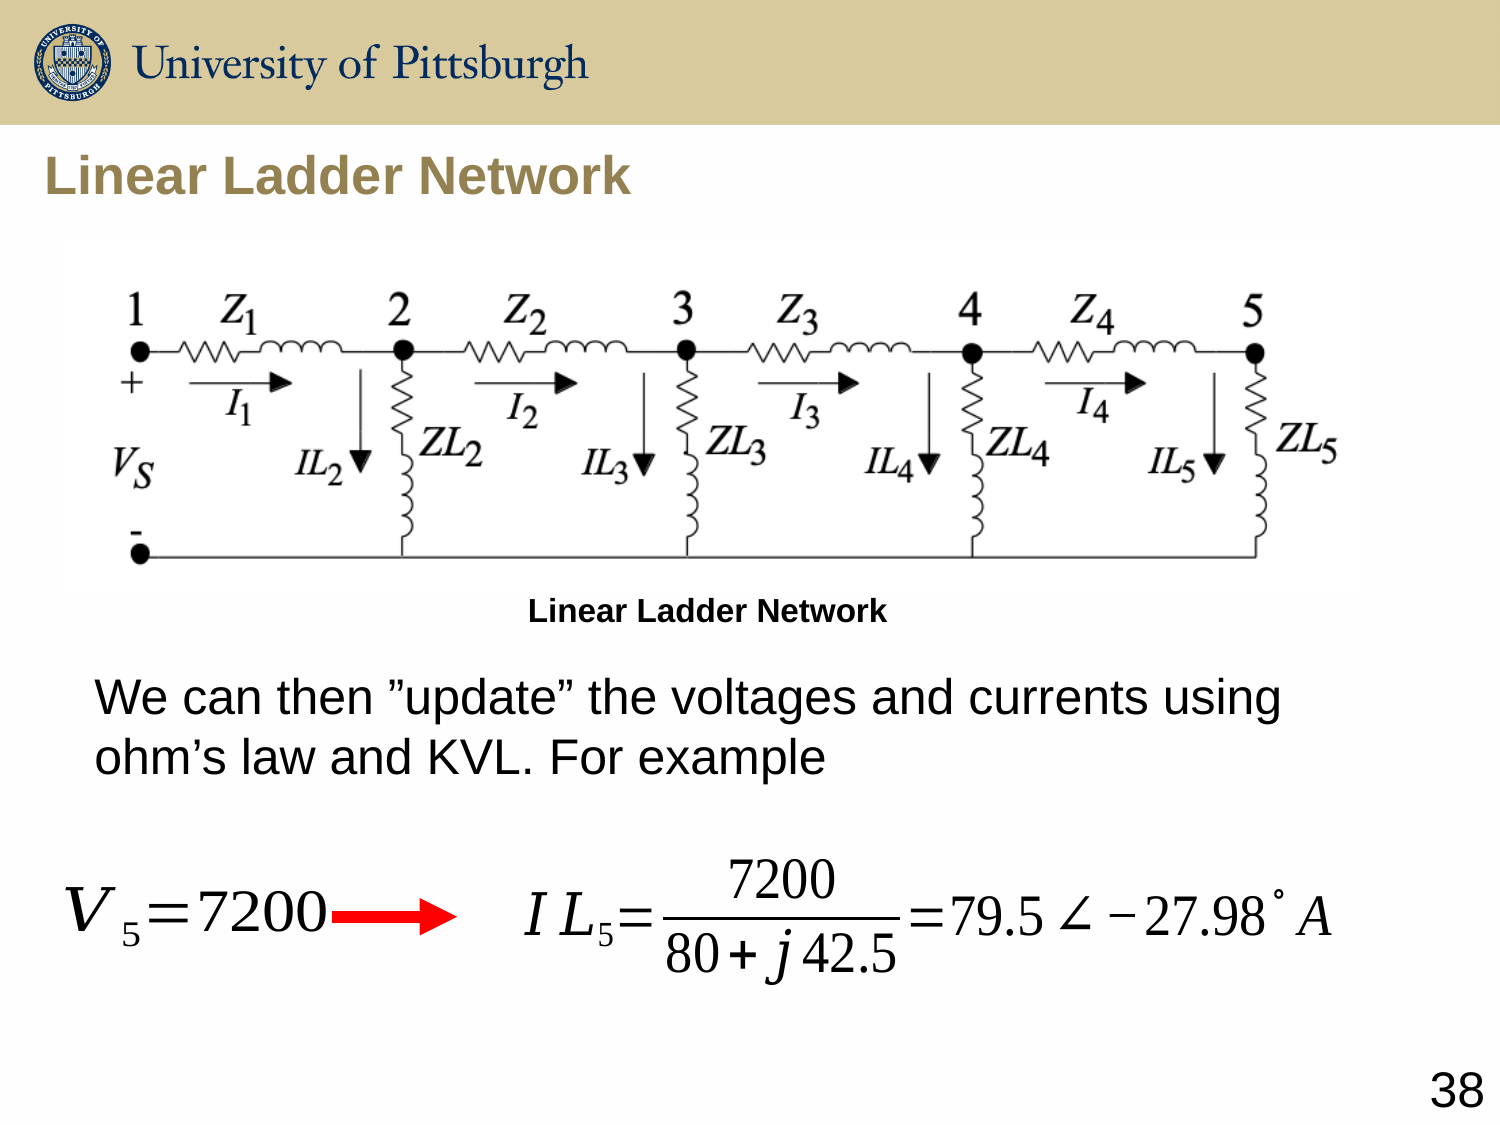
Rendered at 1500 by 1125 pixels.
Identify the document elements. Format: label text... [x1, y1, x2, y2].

text_box We can then ”update” the voltages and currents using ohm’s law and KVL. For example [79, 657, 1346, 792]
title Linear Ladder Network [29, 125, 1500, 221]
text_box Linear Ladder Network [513, 602, 913, 637]
slide_number 38 [1362, 1050, 1500, 1125]
picture [0, 1, 1500, 1125]
